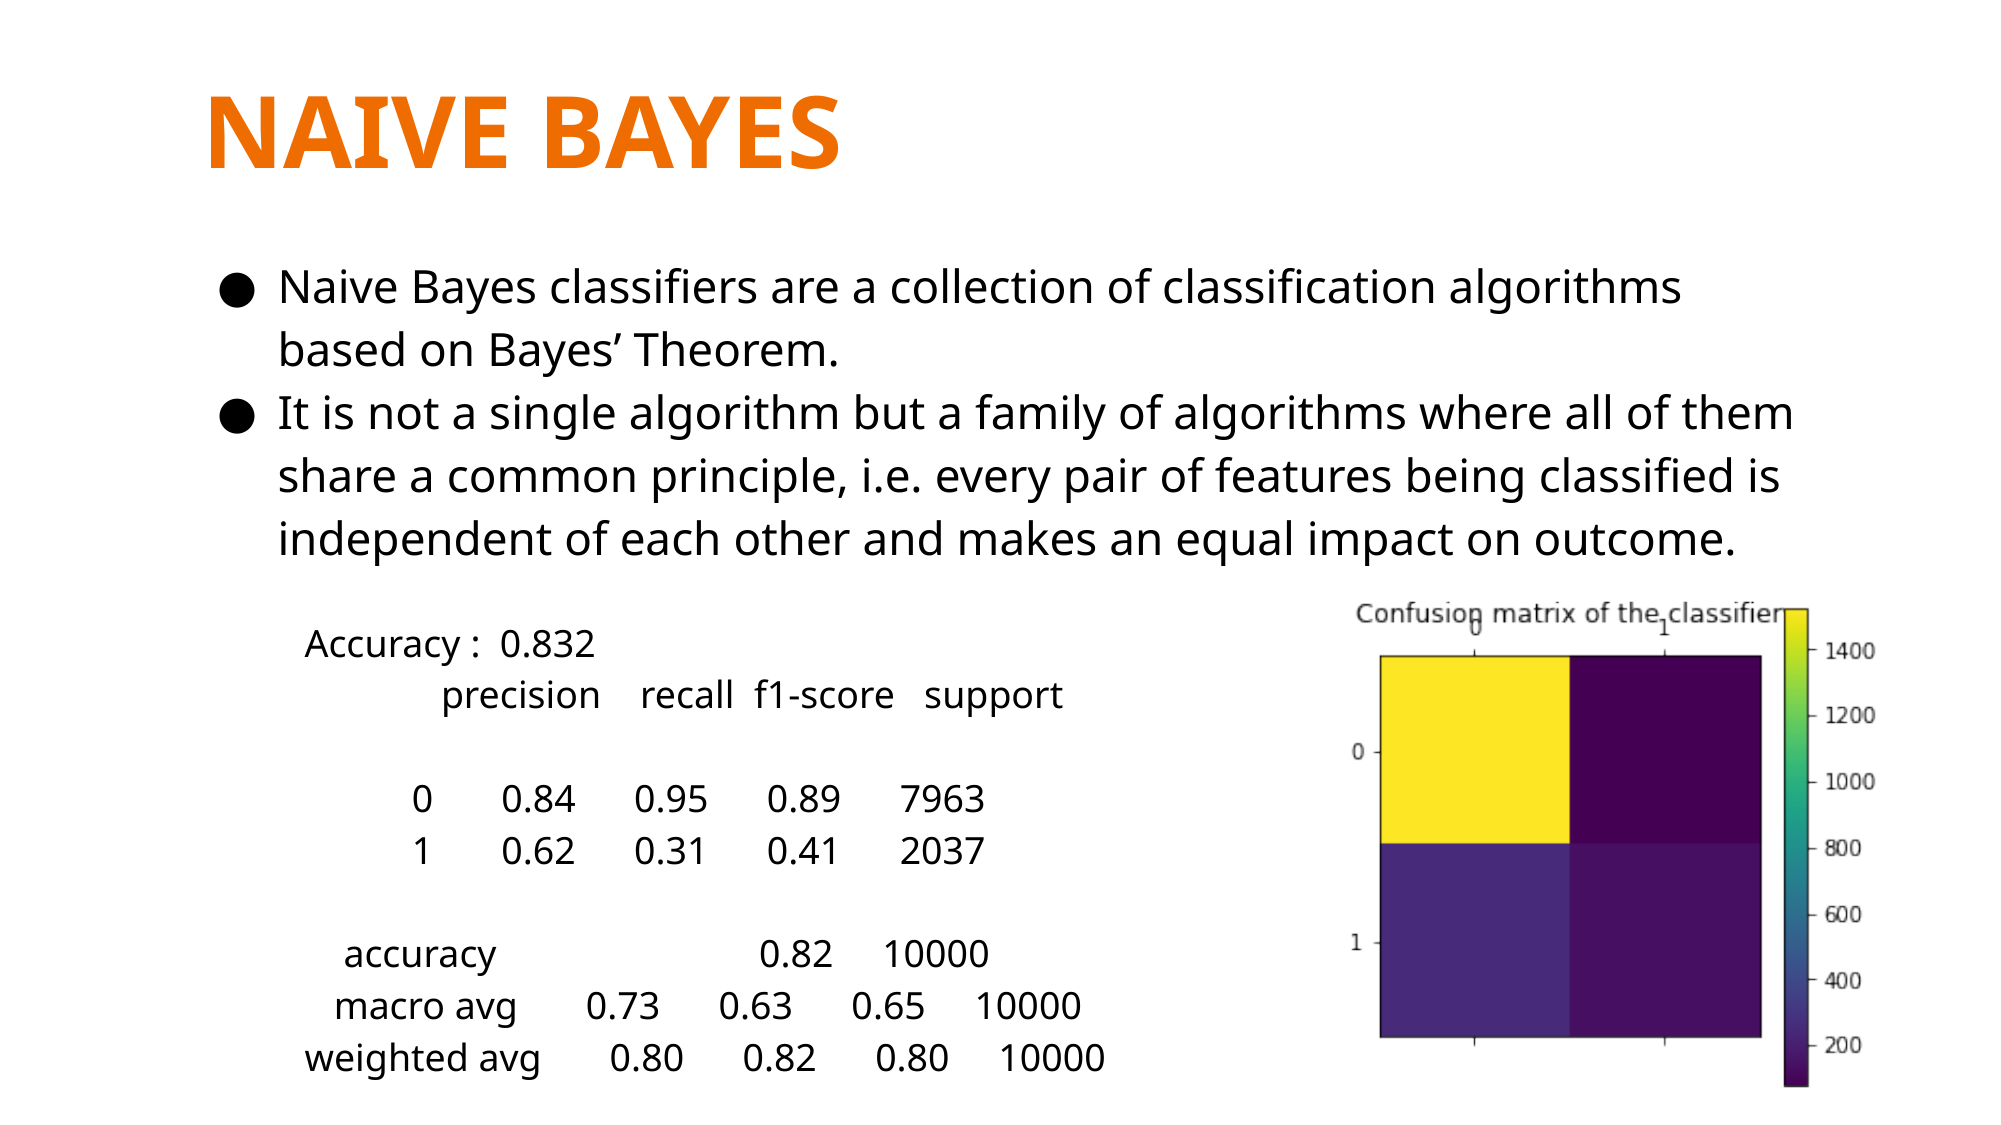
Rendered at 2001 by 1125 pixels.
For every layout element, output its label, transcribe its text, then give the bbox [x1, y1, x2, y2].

list Naive Bayes classifiers are a collection of classification algorithms based on Bayes’ Theorem. It is not a single algorithm but a family of algorithms where all of them share a common principle, i.e. every pair of features being classified is independent of each other and makes an equal impact on outcome. [187, 150, 1813, 664]
title NAIVE BAYES [187, 0, 1813, 150]
text_box Accuracy : 0.832 precision recall f1-score support 0 0.84 0.95 0.89 7963 1 0.62 0.31 0.41 2037 accuracy 0.82 10000 macro avg 0.73 0.63 0.65 10000 weighted avg 0.80 0.82 0.80 10000 [289, 597, 1165, 1090]
picture [1335, 587, 1891, 1101]
